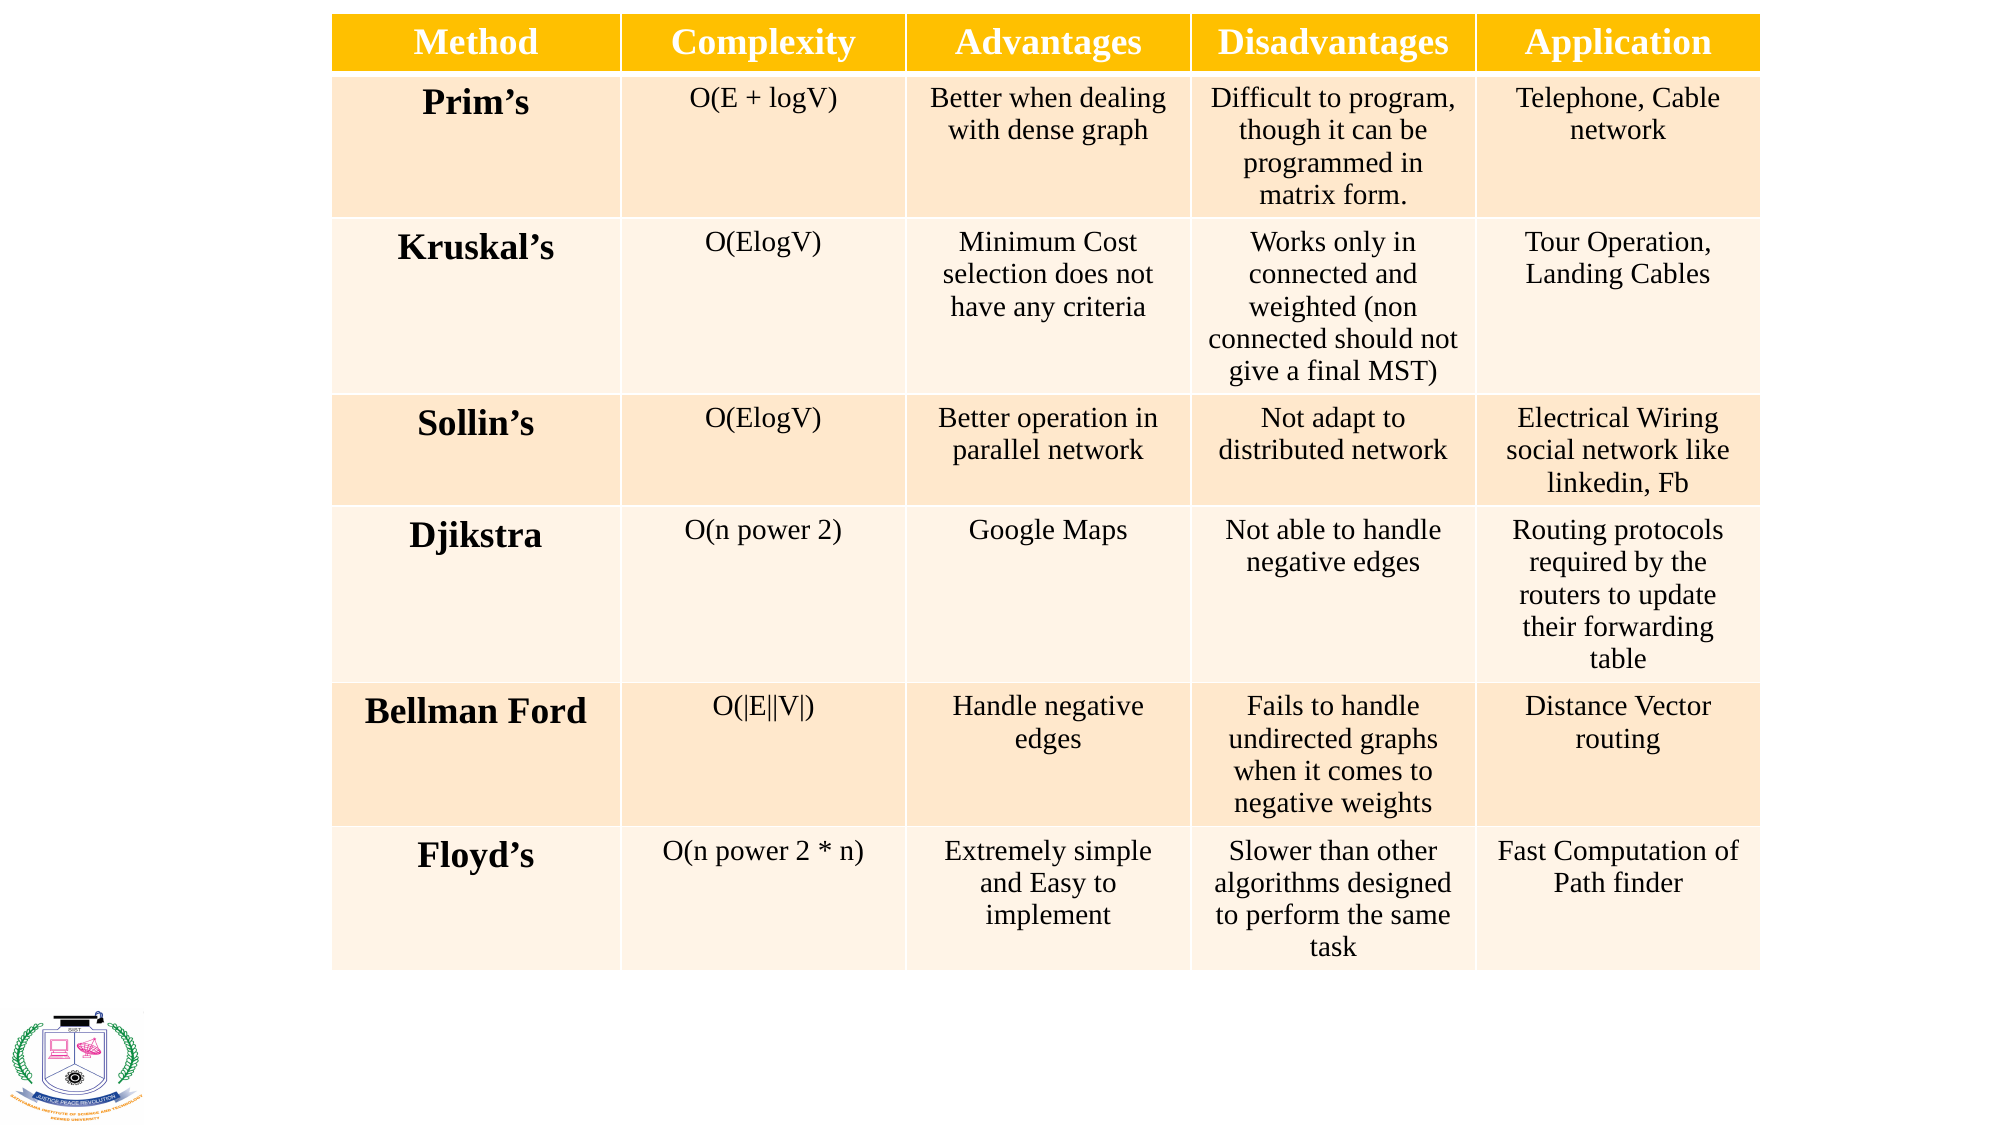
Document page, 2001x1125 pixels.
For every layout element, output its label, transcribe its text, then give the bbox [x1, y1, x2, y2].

table_header Application [1477, 14, 1760, 71]
table_cell O(|E||V|) [622, 683, 905, 826]
picture [0, 1008, 144, 1125]
table_cell Routing protocols required by the routers to update their forwarding table [1477, 507, 1760, 682]
table_cell Fails to handle undirected graphs when it comes to negative weights [1192, 683, 1475, 826]
table_cell Tour Operation, Landing Cables [1477, 219, 1760, 393]
table_header Disadvantages [1192, 14, 1475, 71]
table_cell Floyd’s [332, 827, 620, 970]
table_cell O(ElogV) [622, 395, 905, 505]
table_cell Google Maps [907, 507, 1190, 682]
table_cell Distance Vector routing [1477, 683, 1760, 826]
table_cell Bellman Ford [332, 683, 620, 826]
table_cell Prim’s [332, 77, 620, 217]
table_cell Handle negative edges [907, 683, 1190, 826]
table_cell Telephone, Cable network [1477, 77, 1760, 217]
table_cell Works only in connected and weighted (non connected should not give a final MST) [1192, 219, 1475, 393]
table_cell Not able to handle negative edges [1192, 507, 1475, 682]
table_header Complexity [622, 14, 905, 71]
table_cell Minimum Cost selection does not have any criteria [907, 219, 1190, 393]
table_cell Sollin’s [332, 395, 620, 505]
table_cell Difficult to program, though it can be programmed in matrix form. [1192, 77, 1475, 217]
table_cell Djikstra [332, 507, 620, 682]
table_cell Better when dealing with dense graph [907, 77, 1190, 217]
table_cell O(n power 2 * n) [622, 827, 905, 970]
table_cell Better operation in parallel network [907, 395, 1190, 505]
table_cell Slower than other algorithms designed to perform the same task [1192, 827, 1475, 970]
table_cell O(E + logV) [622, 77, 905, 217]
table_cell Electrical Wiring social network like linkedin, Fb [1477, 395, 1760, 505]
table_header Method [332, 14, 620, 71]
table_cell Not adapt to distributed network [1192, 395, 1475, 505]
table_cell O(n power 2) [622, 507, 905, 682]
table_cell O(ElogV) [622, 219, 905, 393]
table_header Advantages [907, 14, 1190, 71]
table_cell Extremely simple and Easy to implement [907, 827, 1190, 970]
table_cell Kruskal’s [332, 219, 620, 393]
table_cell Fast Computation of Path finder [1477, 827, 1760, 970]
